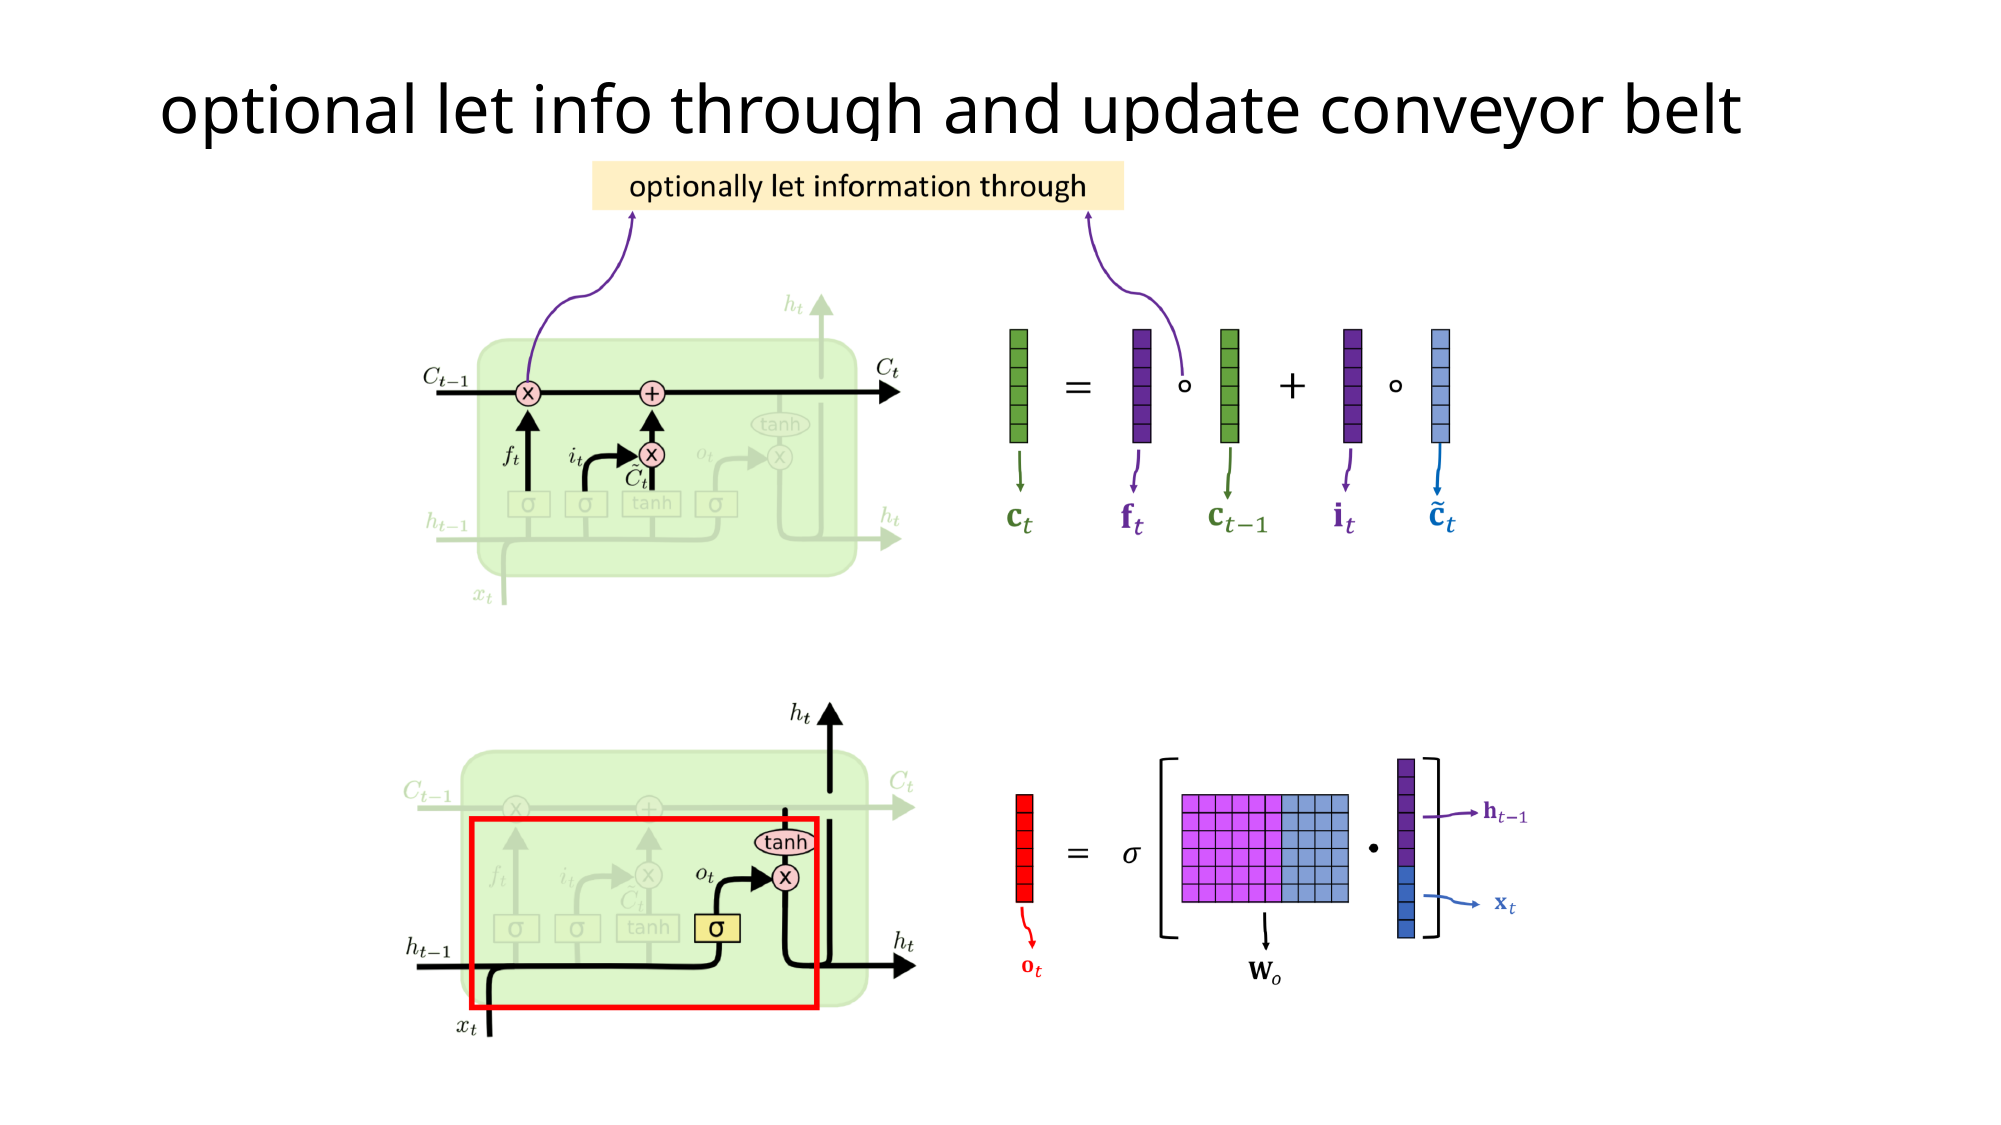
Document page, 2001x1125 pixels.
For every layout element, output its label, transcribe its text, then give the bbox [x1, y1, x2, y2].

title optional let info through and update conveyor belt [144, 11, 1870, 178]
picture [397, 141, 1482, 613]
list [389, 677, 1538, 1060]
